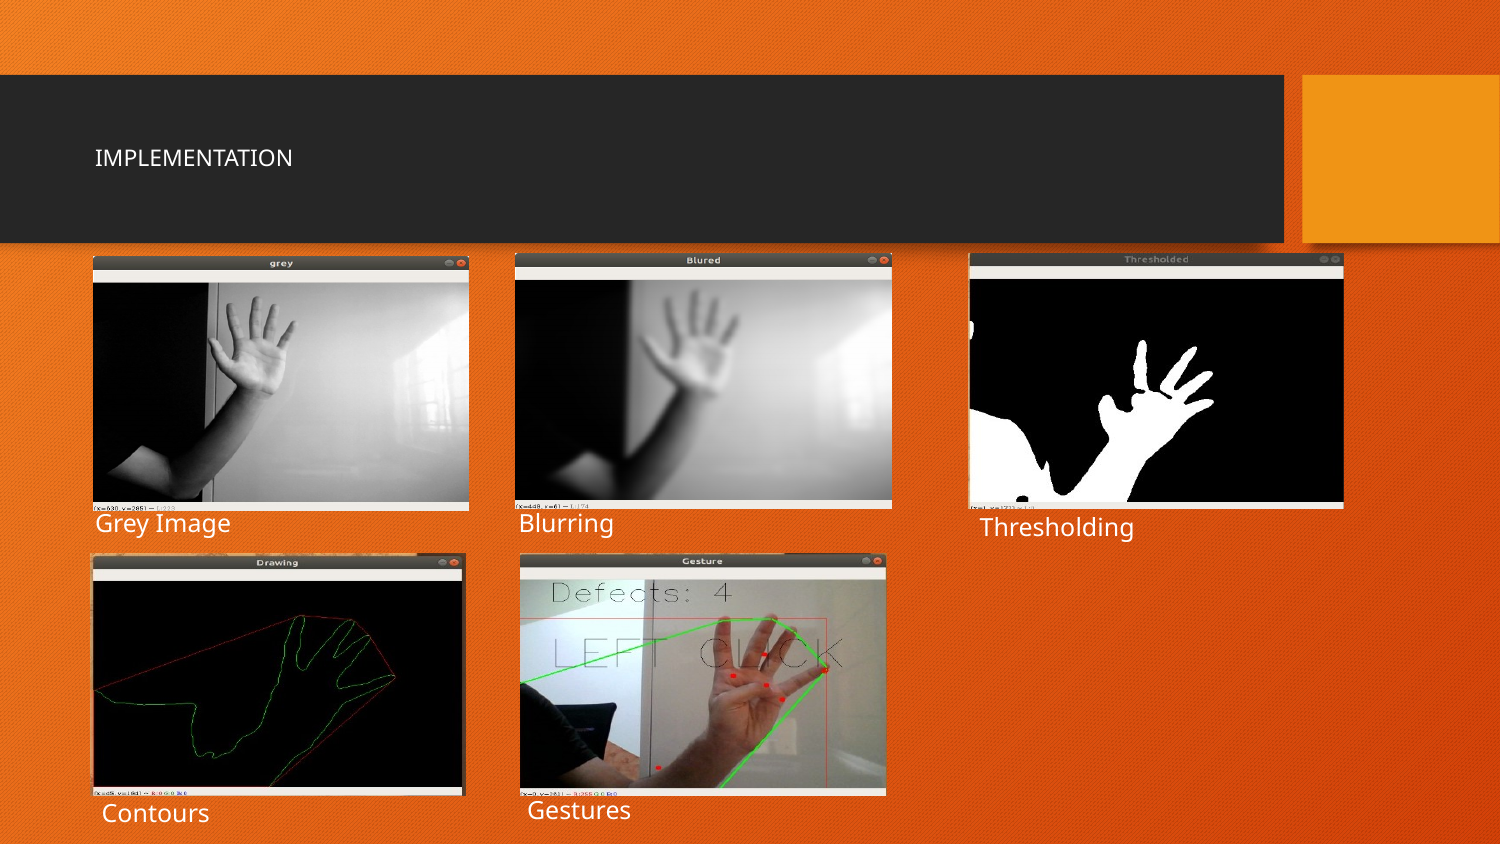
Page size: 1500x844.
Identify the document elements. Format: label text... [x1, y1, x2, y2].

picture [0, 244, 1500, 511]
title IMPLEMENTATION [83, 92, 1267, 226]
text_box Gestures [515, 798, 852, 831]
text_box Thresholding [968, 515, 1304, 548]
picture [520, 553, 887, 796]
picture [90, 553, 467, 796]
text_box Contours [90, 803, 426, 834]
text_box Blurring [507, 502, 843, 544]
text_box Grey Image [83, 502, 420, 544]
